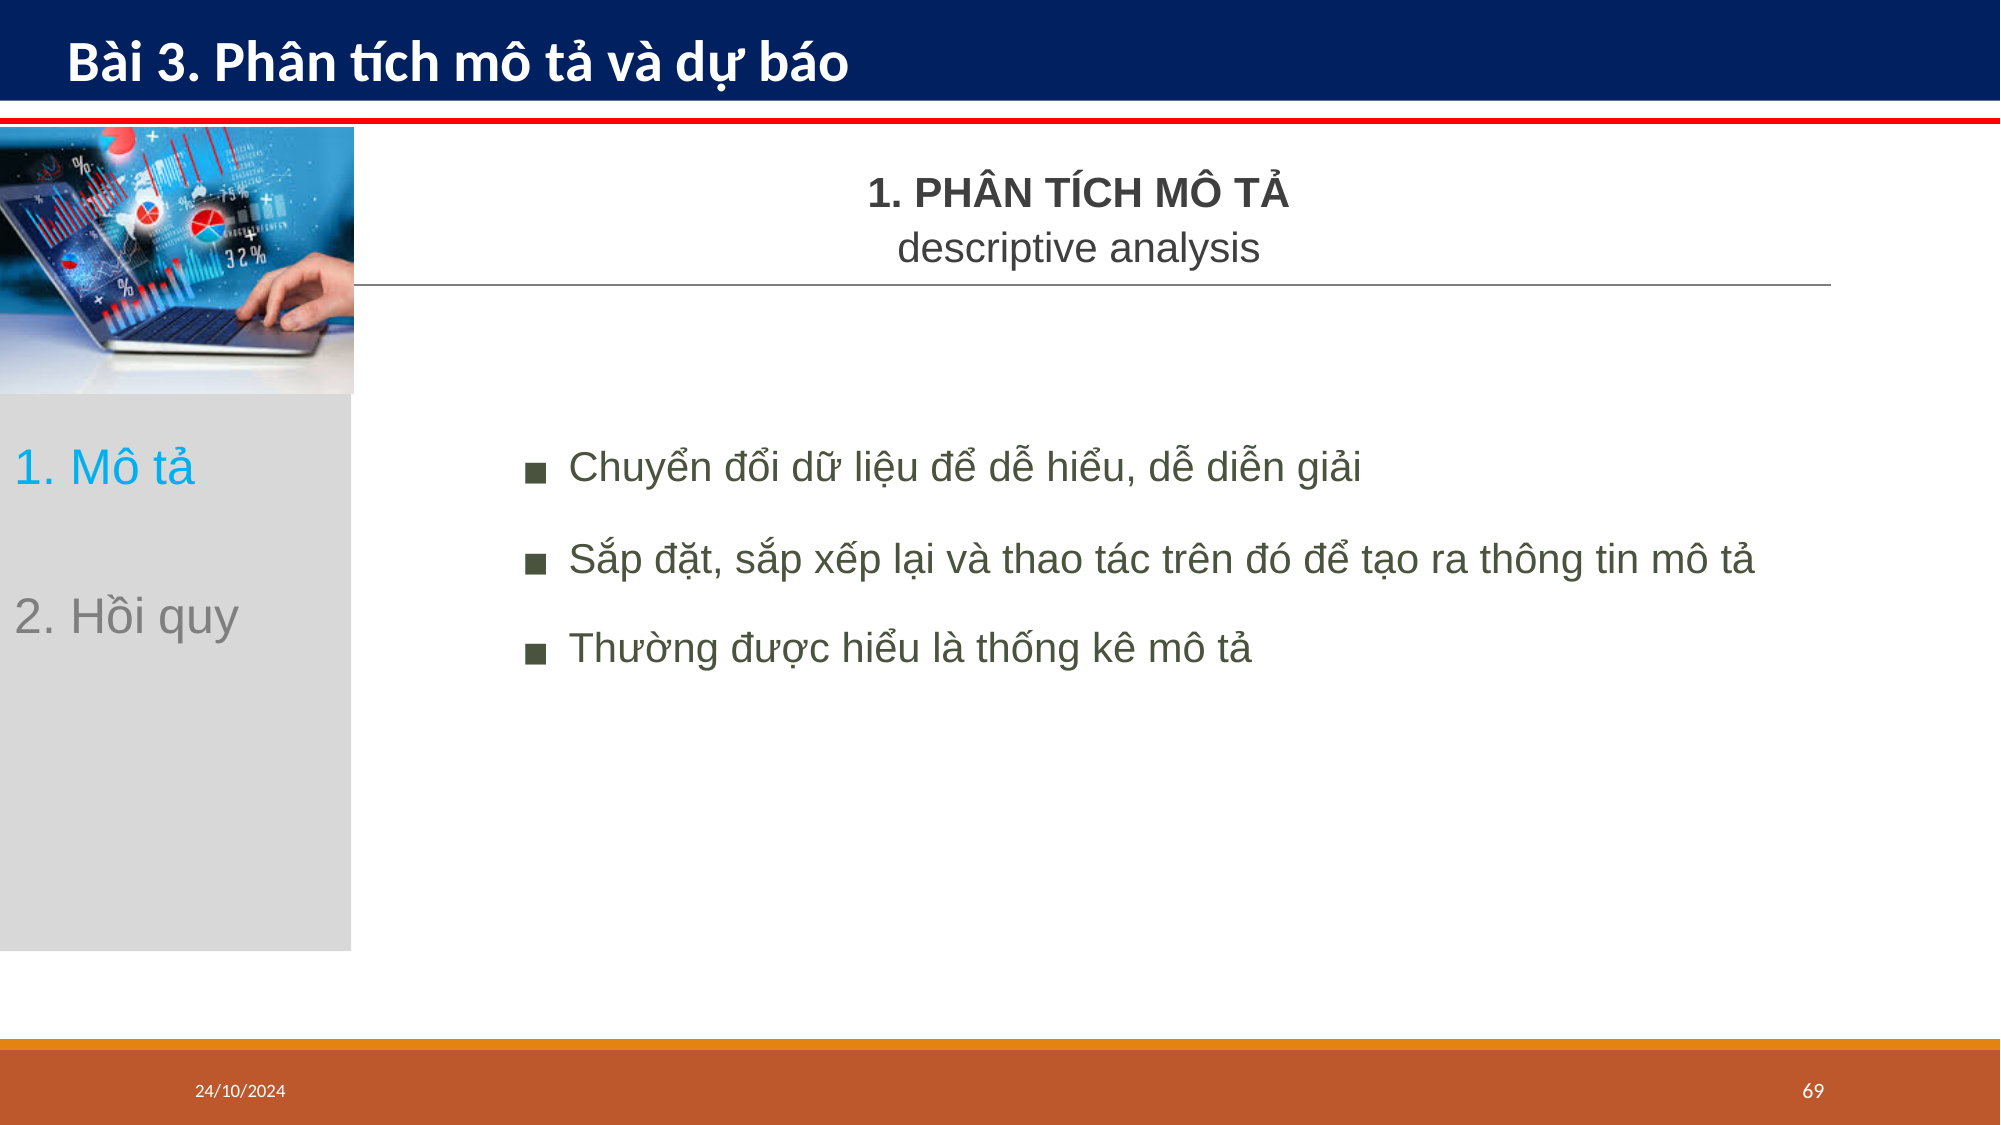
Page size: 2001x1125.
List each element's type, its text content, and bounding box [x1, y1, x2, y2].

text_box 1. PHÂN TÍCH MÔ TẢ descriptive analysis [506, 152, 1652, 279]
text_box Chuyển đổi dữ liệu để dễ hiểu, dễ diễn giải [506, 432, 1883, 498]
text_box Sắp đặt, sắp xếp lại và thao tác trên đó để tạo ra thông tin mô tả [506, 524, 1773, 590]
text_box Bài 3. Phân tích mô tả và dự báo [0, 0, 2000, 101]
picture [0, 127, 354, 394]
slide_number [180, 1059, 586, 1120]
text_box Thường được hiểu là thống kê mô tả [506, 613, 1273, 679]
text_box 1. Mô tả 2. Hồi quy [0, 400, 352, 952]
slide_number ‹#› [1624, 1059, 1840, 1120]
